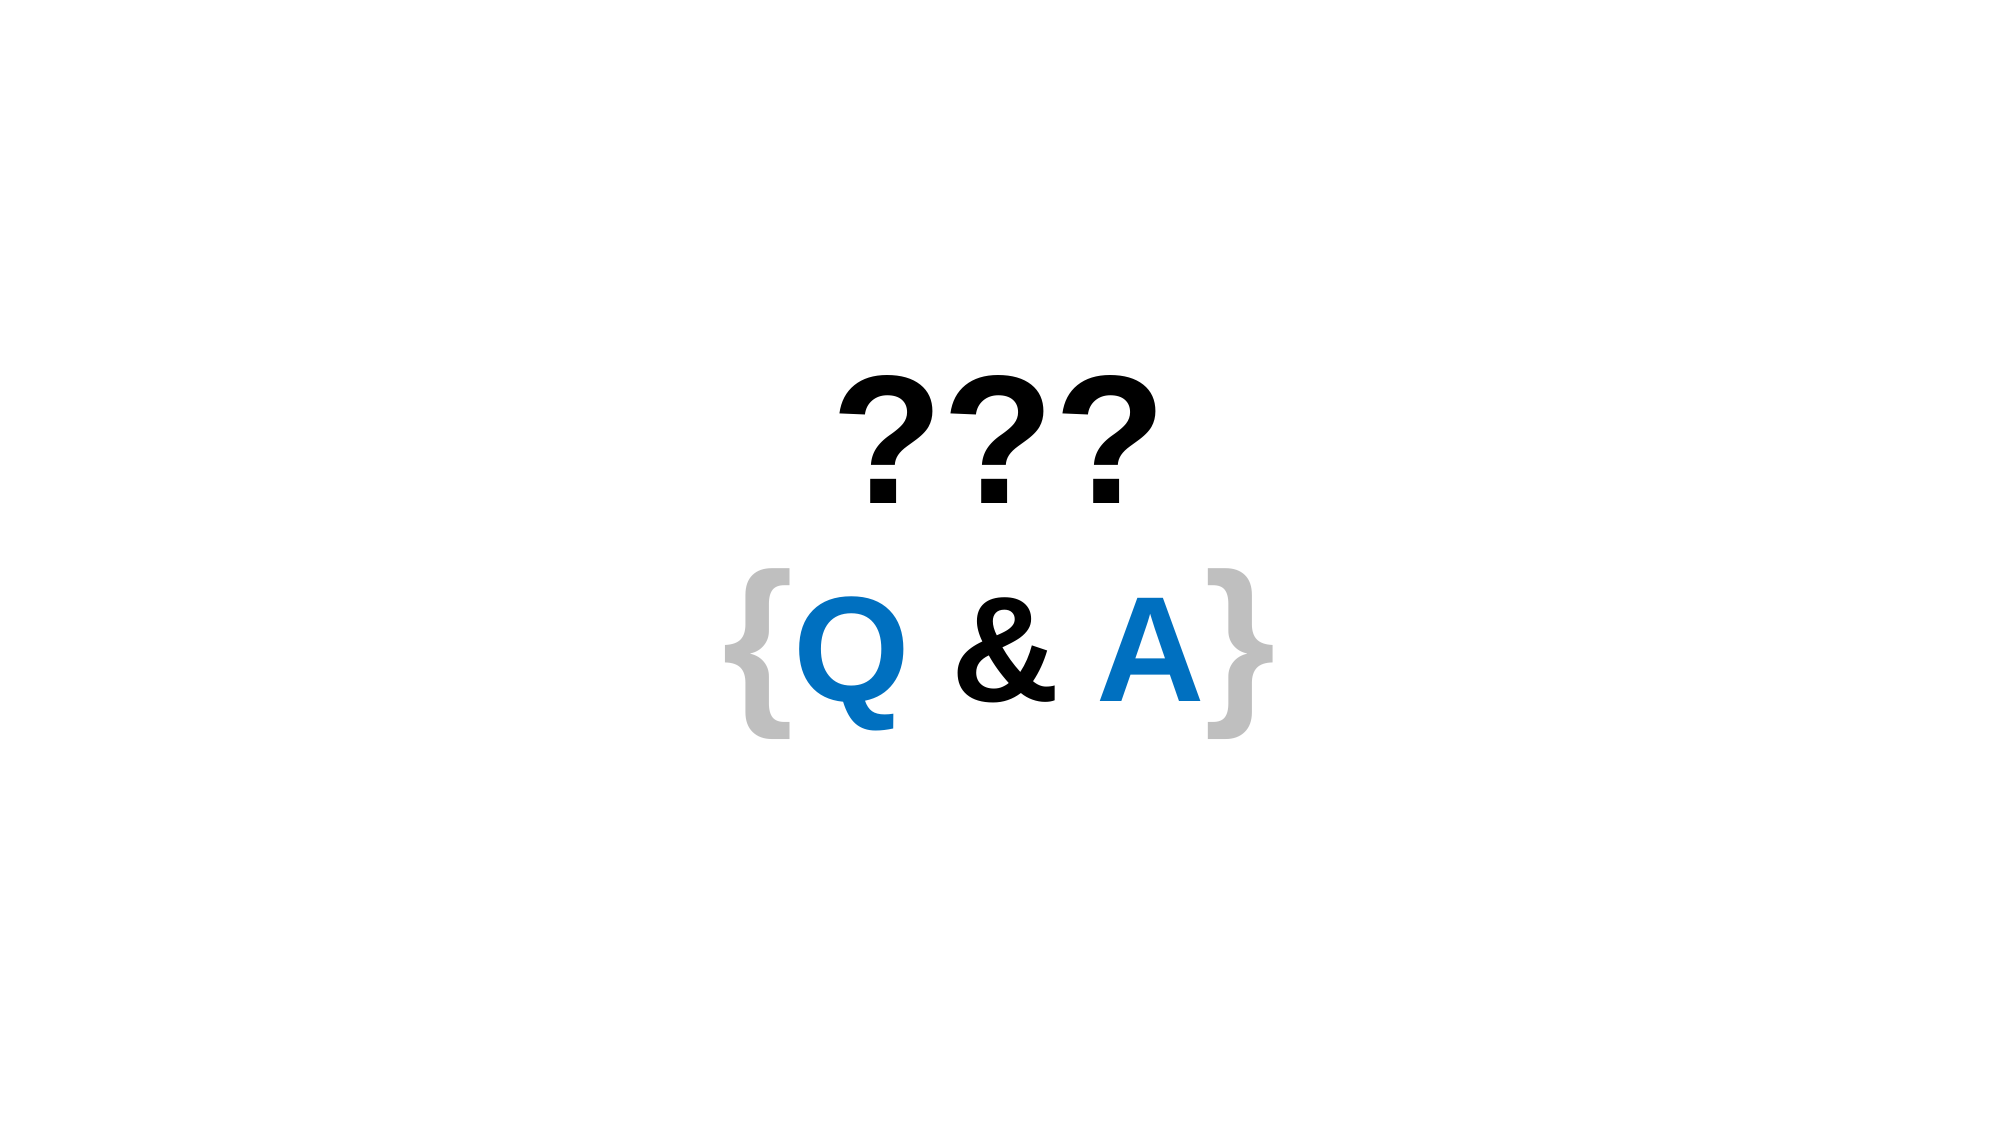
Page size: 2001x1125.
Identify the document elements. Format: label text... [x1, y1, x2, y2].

title ??? {Q & A} [136, 280, 1862, 749]
